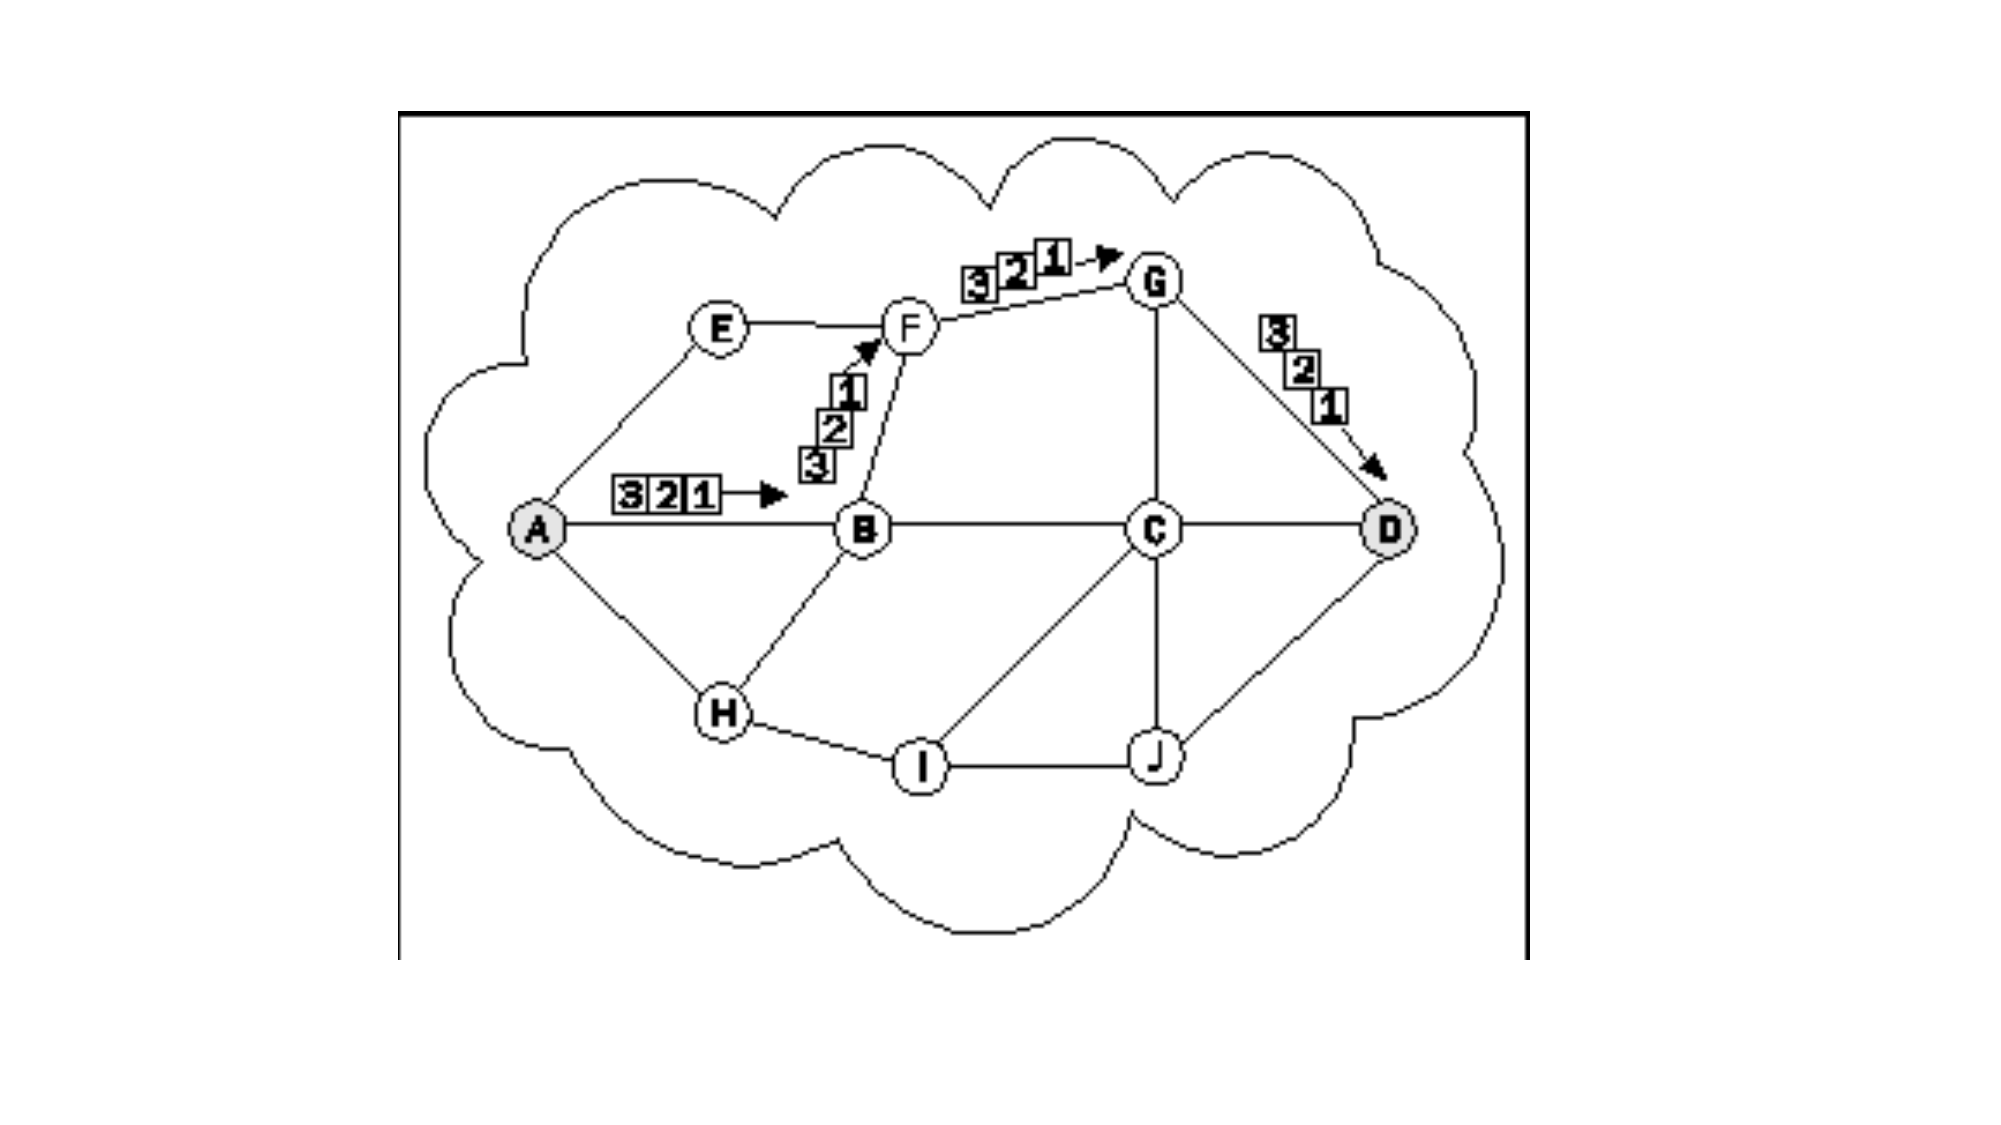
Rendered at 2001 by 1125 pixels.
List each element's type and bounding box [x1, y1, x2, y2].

picture [398, 111, 1530, 960]
